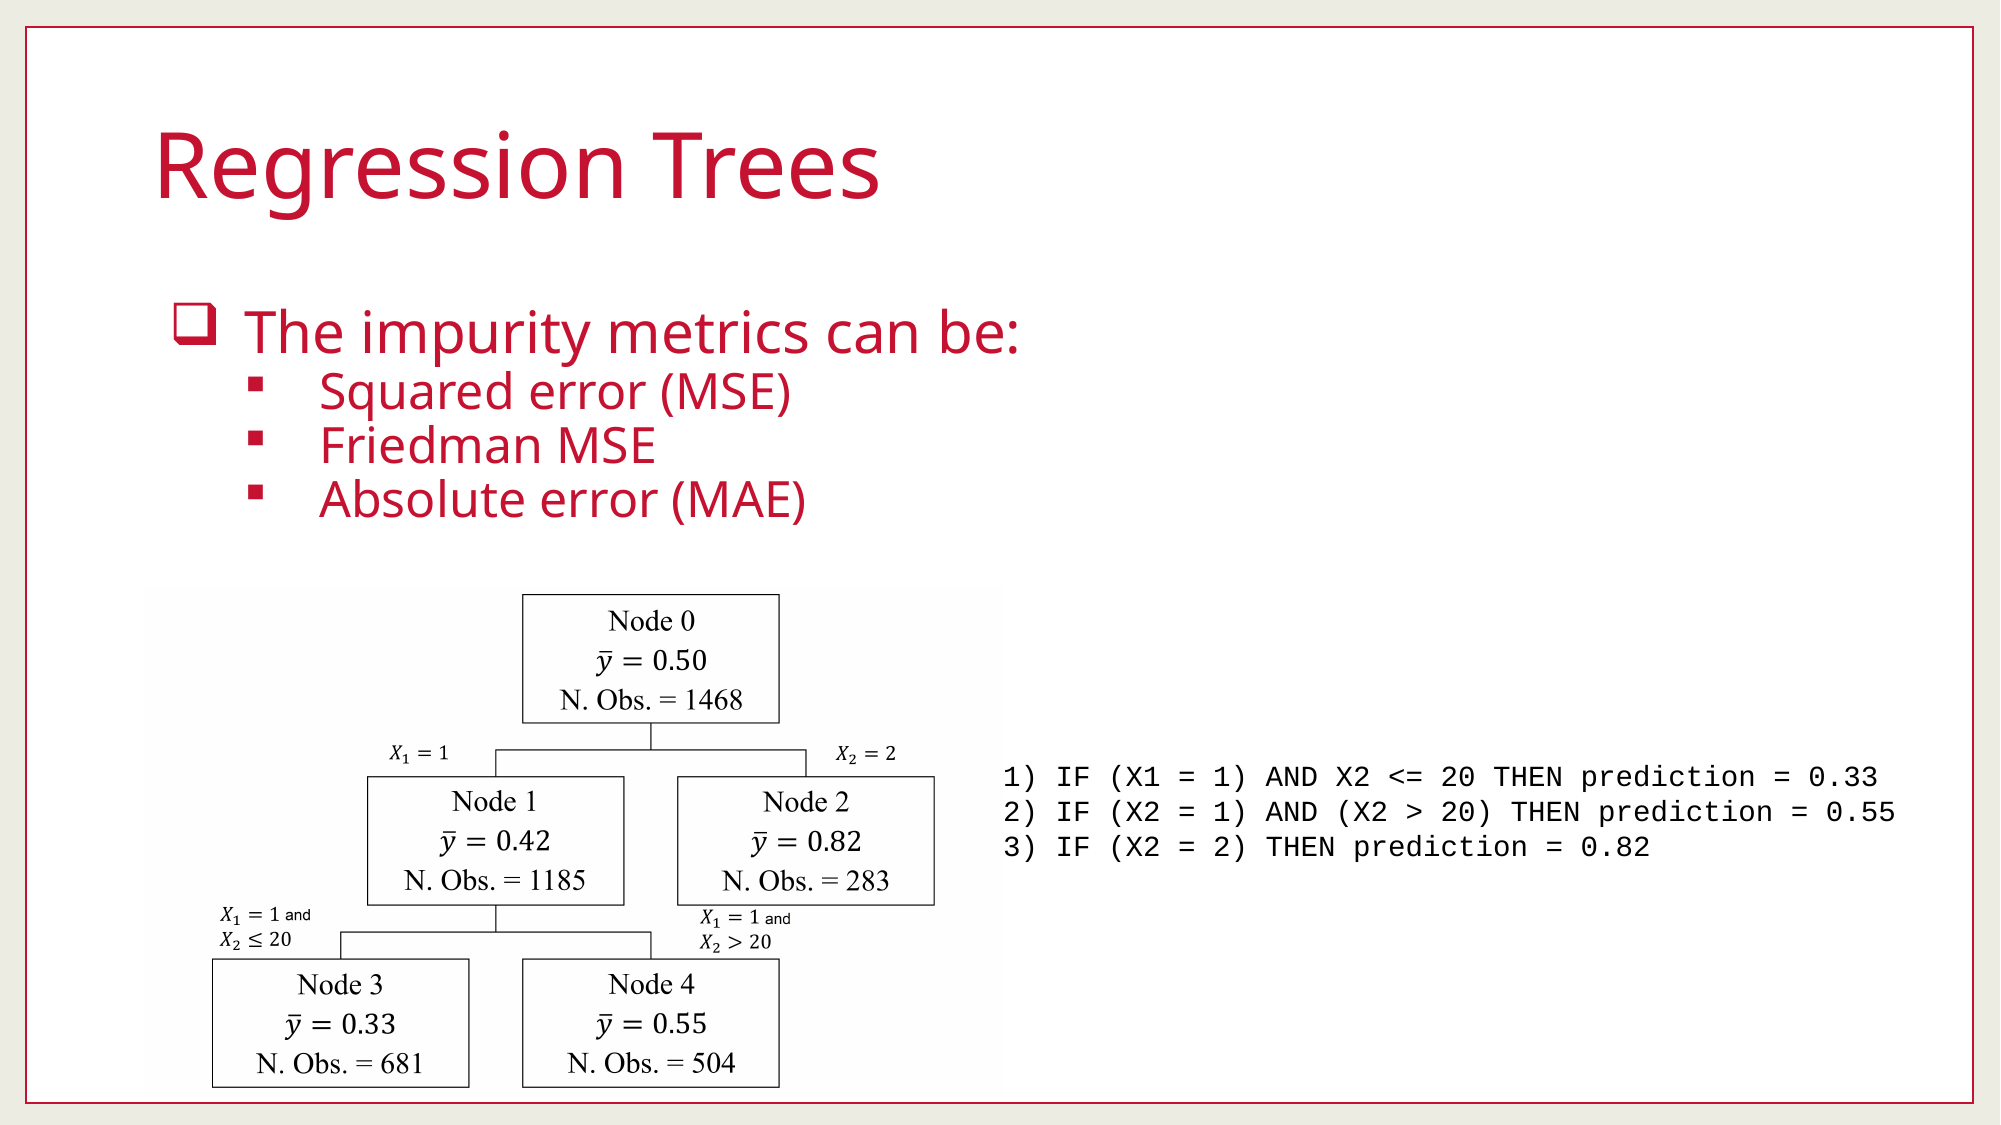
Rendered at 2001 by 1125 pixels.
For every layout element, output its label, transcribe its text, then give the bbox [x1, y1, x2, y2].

title Regression Trees [137, 59, 1945, 278]
text_box 1) IF (X1 = 1) AND X2 <= 20 THEN prediction = 0.33 2) IF (X2 = 1) AND (X2 > 20) THEN prediction = 0.55 3) IF (X2 = 2) THEN prediction = 0.82 [1007, 750, 1914, 870]
picture [144, 586, 1003, 1096]
